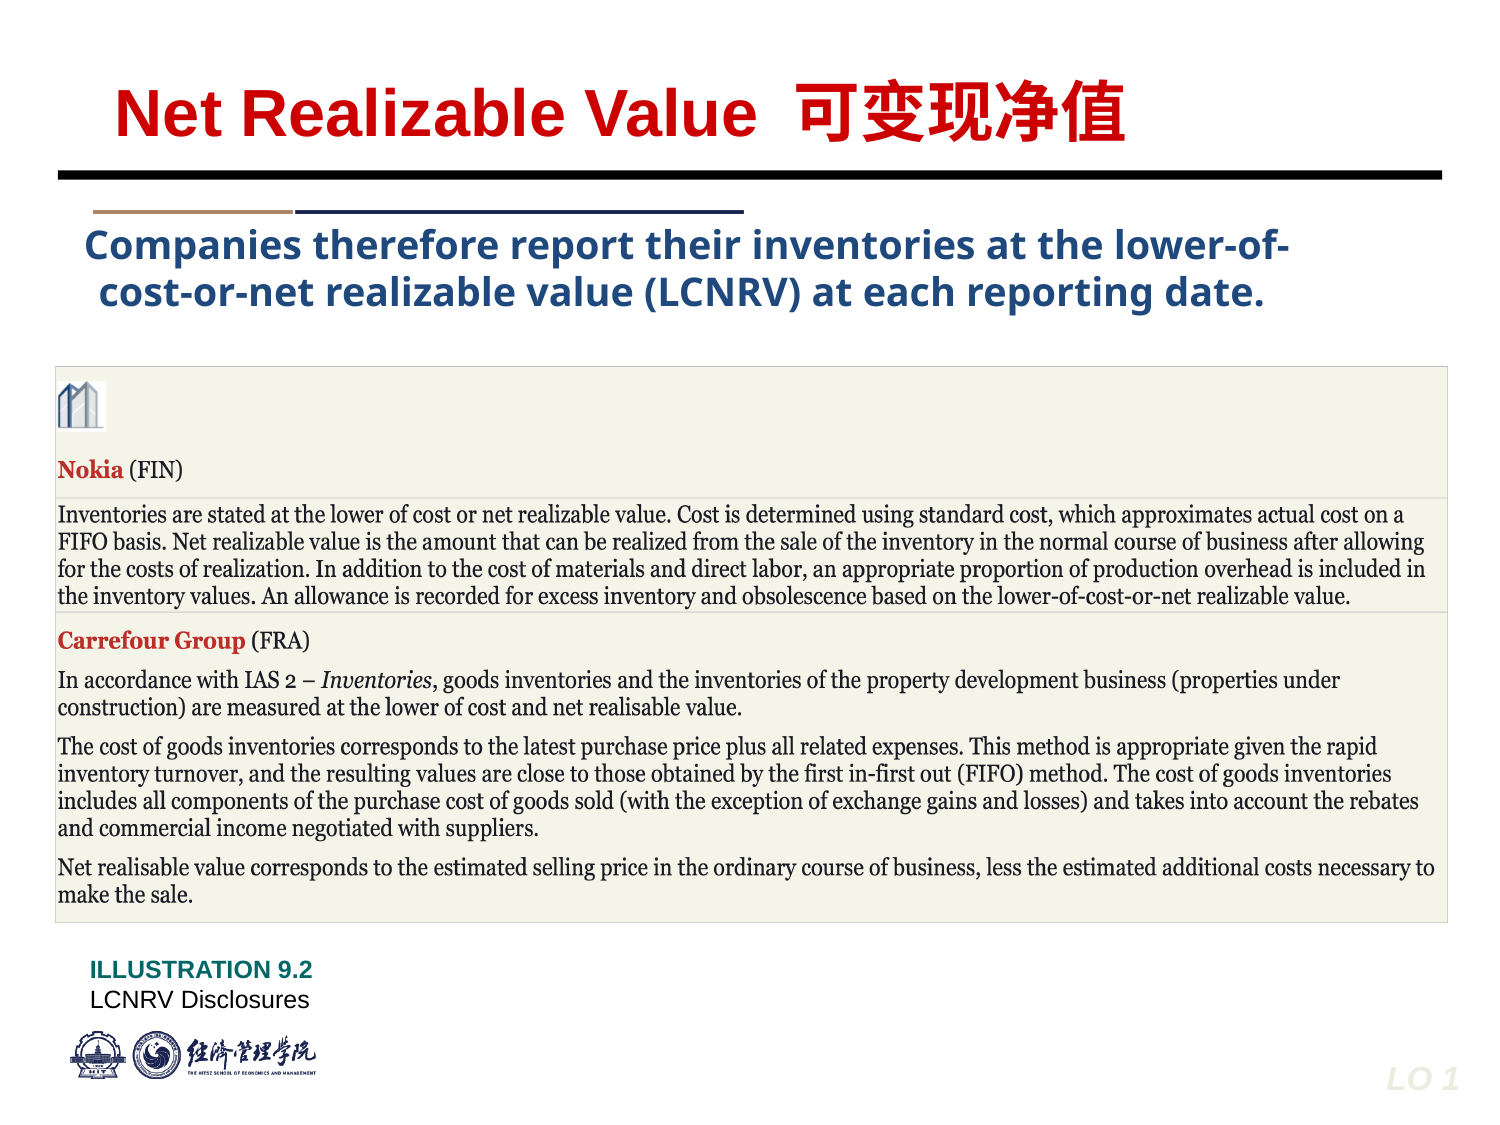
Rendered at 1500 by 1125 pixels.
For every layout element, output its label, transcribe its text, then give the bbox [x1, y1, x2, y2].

text_box LO 1 [1324, 1049, 1475, 1105]
picture [49, 364, 1451, 928]
text_box Net Realizable Value 可变现净值 [99, 62, 1213, 157]
text_box ILLUSTRATION 9.2 LCNRV Disclosures [75, 946, 485, 1022]
picture [70, 1031, 316, 1079]
text_box Companies therefore report their inventories at the lower-of-cost-or-net realizable value (LCNRV) at each reporting date. [24, 212, 1350, 323]
